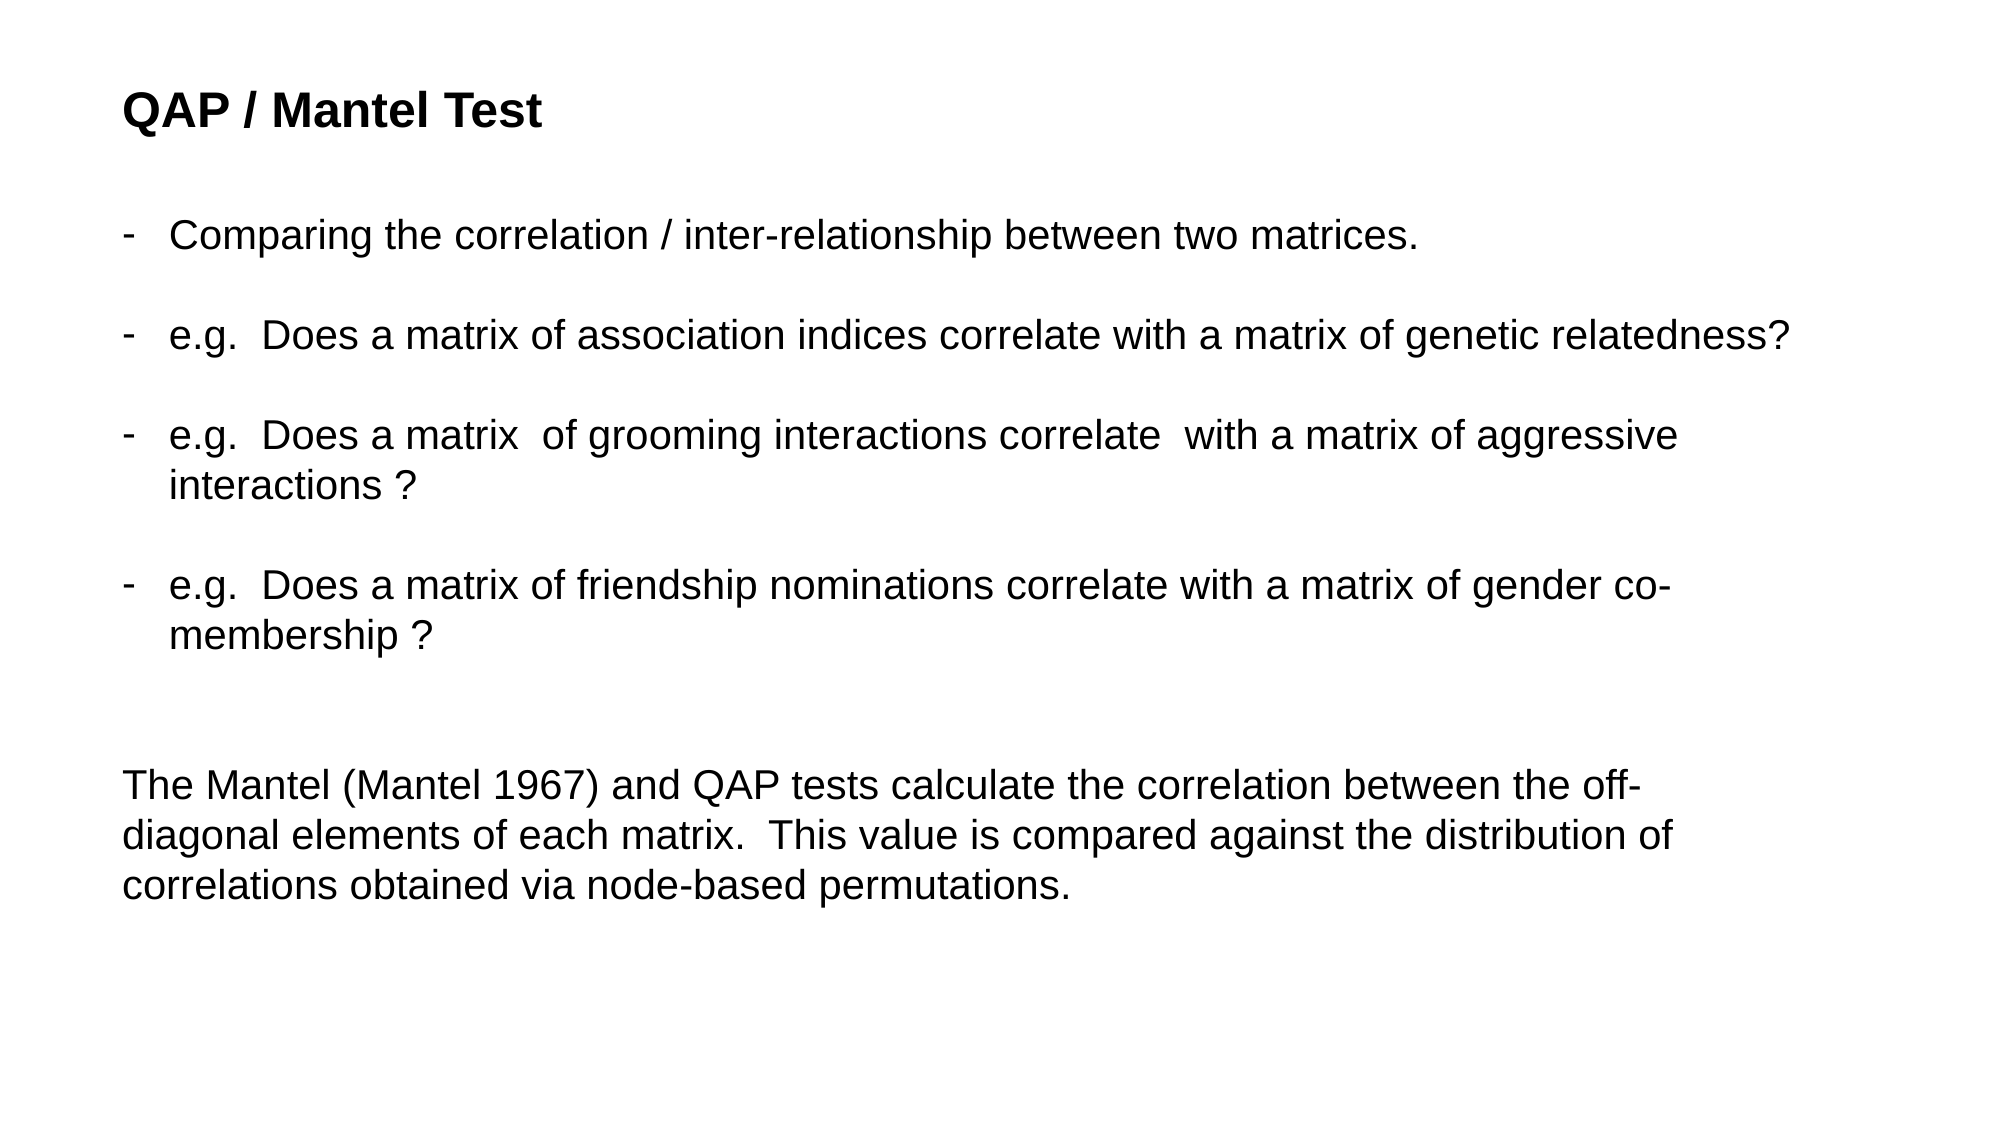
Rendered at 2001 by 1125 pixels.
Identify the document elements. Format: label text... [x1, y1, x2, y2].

text_box QAP / Mantel Test Comparing the correlation / inter-relationship between two matrices. e.g. Does a matrix of association indices correlate with a matrix of genetic relatedness? e.g. Does a matrix of grooming interactions correlate with a matrix of aggressive interactions ? e.g. Does a matrix of friendship nominations correlate with a matrix of gender co-membership ? The Mantel (Mantel 1967) and QAP tests calculate the correlation between the off-diagonal elements of each matrix. This value is compared against the distribution of correlations obtained via node-based permutations. [107, 62, 1813, 1088]
